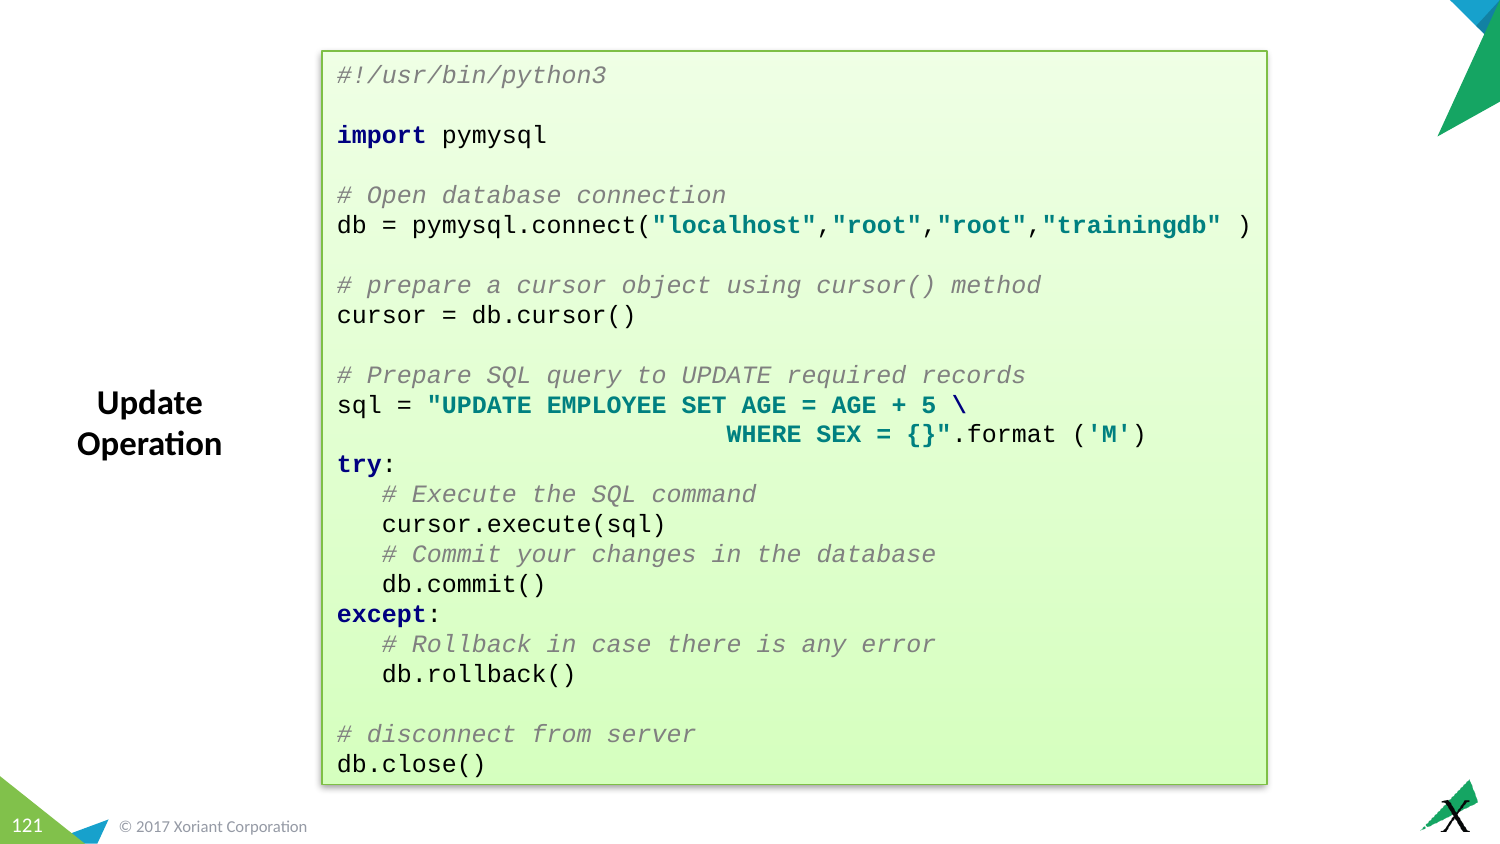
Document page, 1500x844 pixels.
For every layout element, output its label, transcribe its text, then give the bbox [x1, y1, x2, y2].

text_box #!/usr/bin/python3 import pymysql # Open database connection db = pymysql.connect("localhost","root","root","trainingdb" ) # prepare a cursor object using cursor() method cursor = db.cursor() # Prepare SQL query to UPDATE required records sql = "UPDATE EMPLOYEE SET AGE = AGE + 5 \ WHERE SEX = {}".format ('M') try: # Execute the SQL command cursor.execute(sql) # Commit your changes in the database db.commit() except: # Rollback in case there is any error db.rollback() # disconnect from server db.close() [321, 50, 1268, 785]
text_box Update Operation [24, 371, 275, 472]
picture [1420, 779, 1478, 832]
